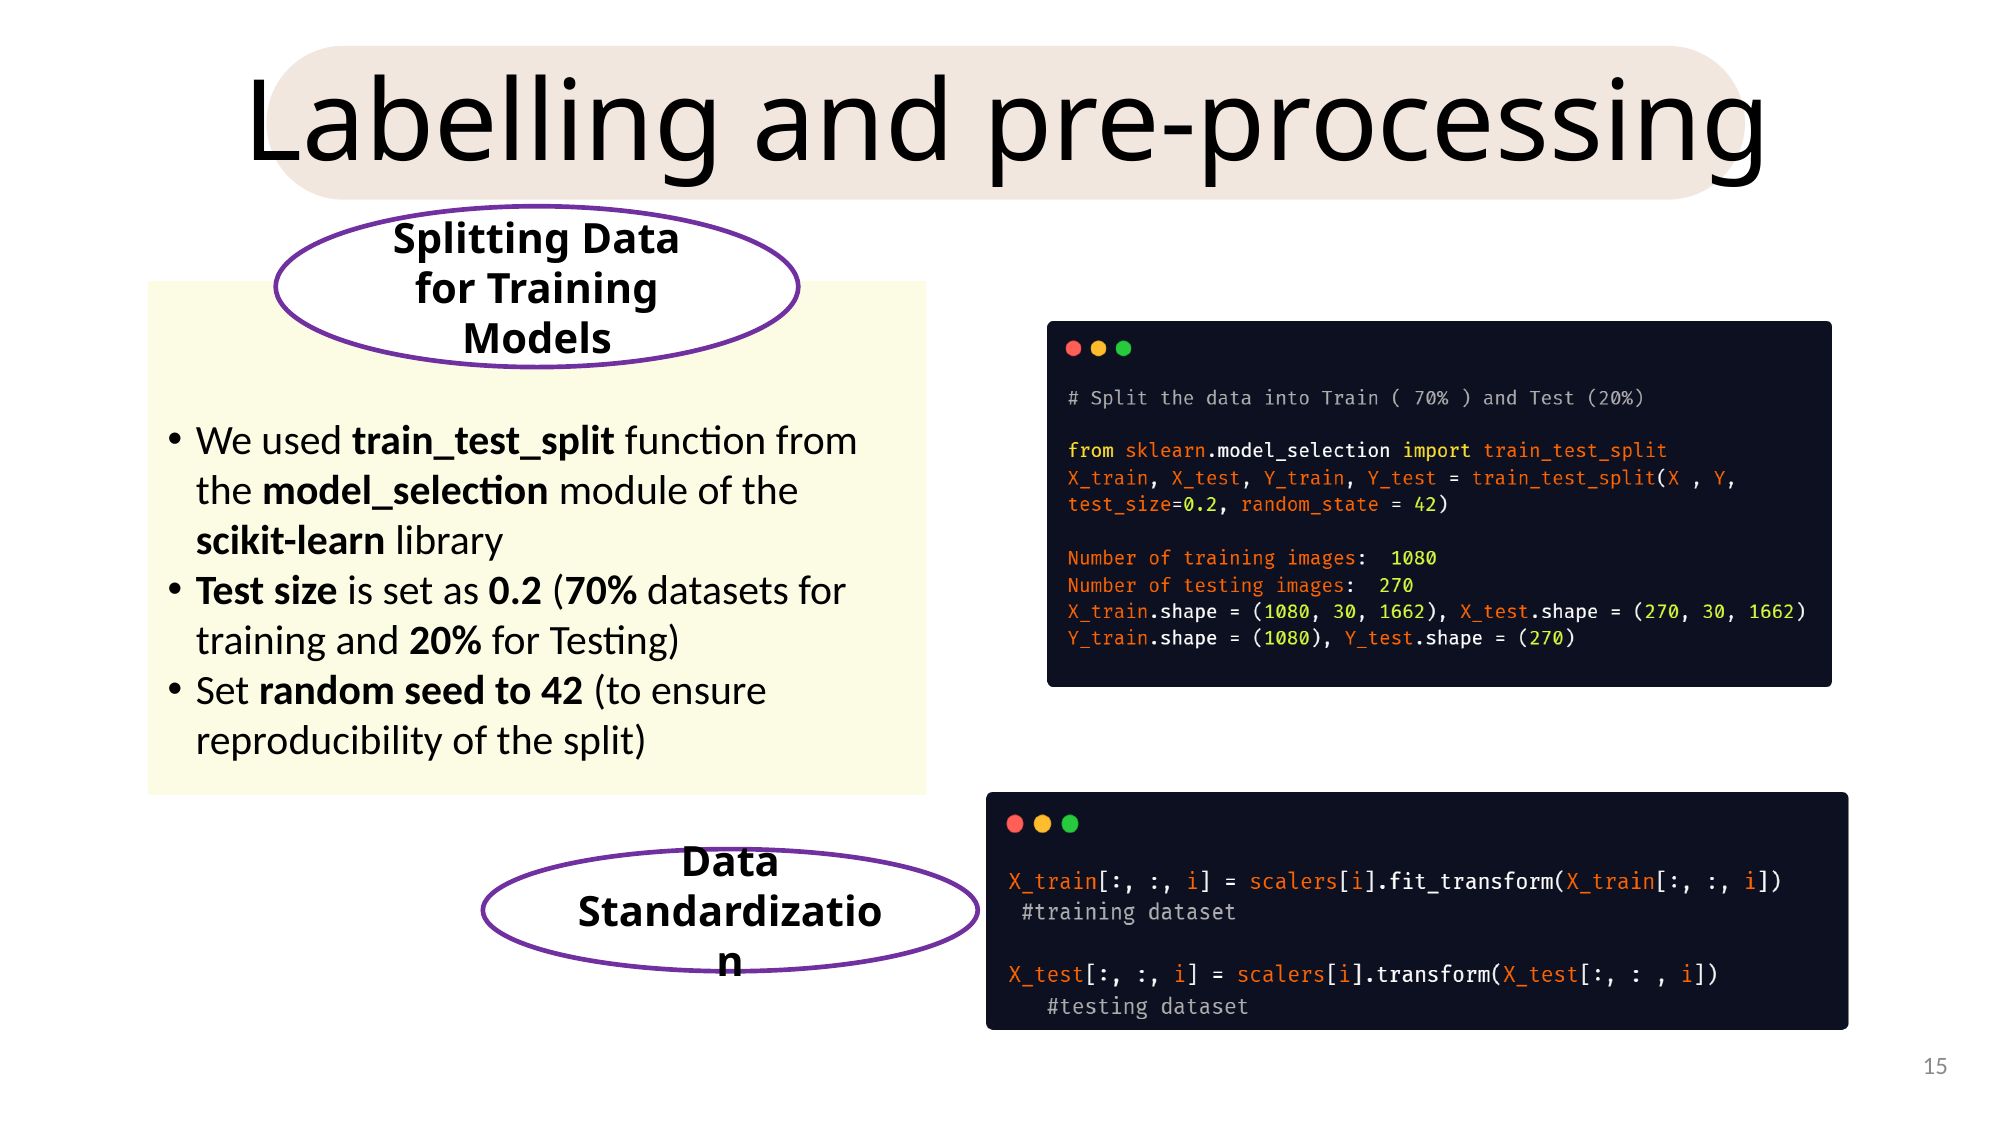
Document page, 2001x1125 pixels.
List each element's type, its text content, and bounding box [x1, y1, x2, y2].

text_box Splitting Data for Training Models [274, 205, 800, 369]
text_box We used train_test_split function from the model_selection module of the scikit-learn library Test size is set as 0.2 (70% datasets for training and 20% for Testing) Set random seed to 42 (to ensure reproducibility of the split) [147, 281, 927, 795]
text_box Labelling and pre-processing [107, 54, 1908, 194]
text_box Data Standardization [481, 848, 909, 973]
text_box [314, 194, 1697, 200]
picture [909, 250, 1925, 1111]
text_box [308, 45, 1703, 54]
slide_number 15 [1925, 1034, 2000, 1095]
